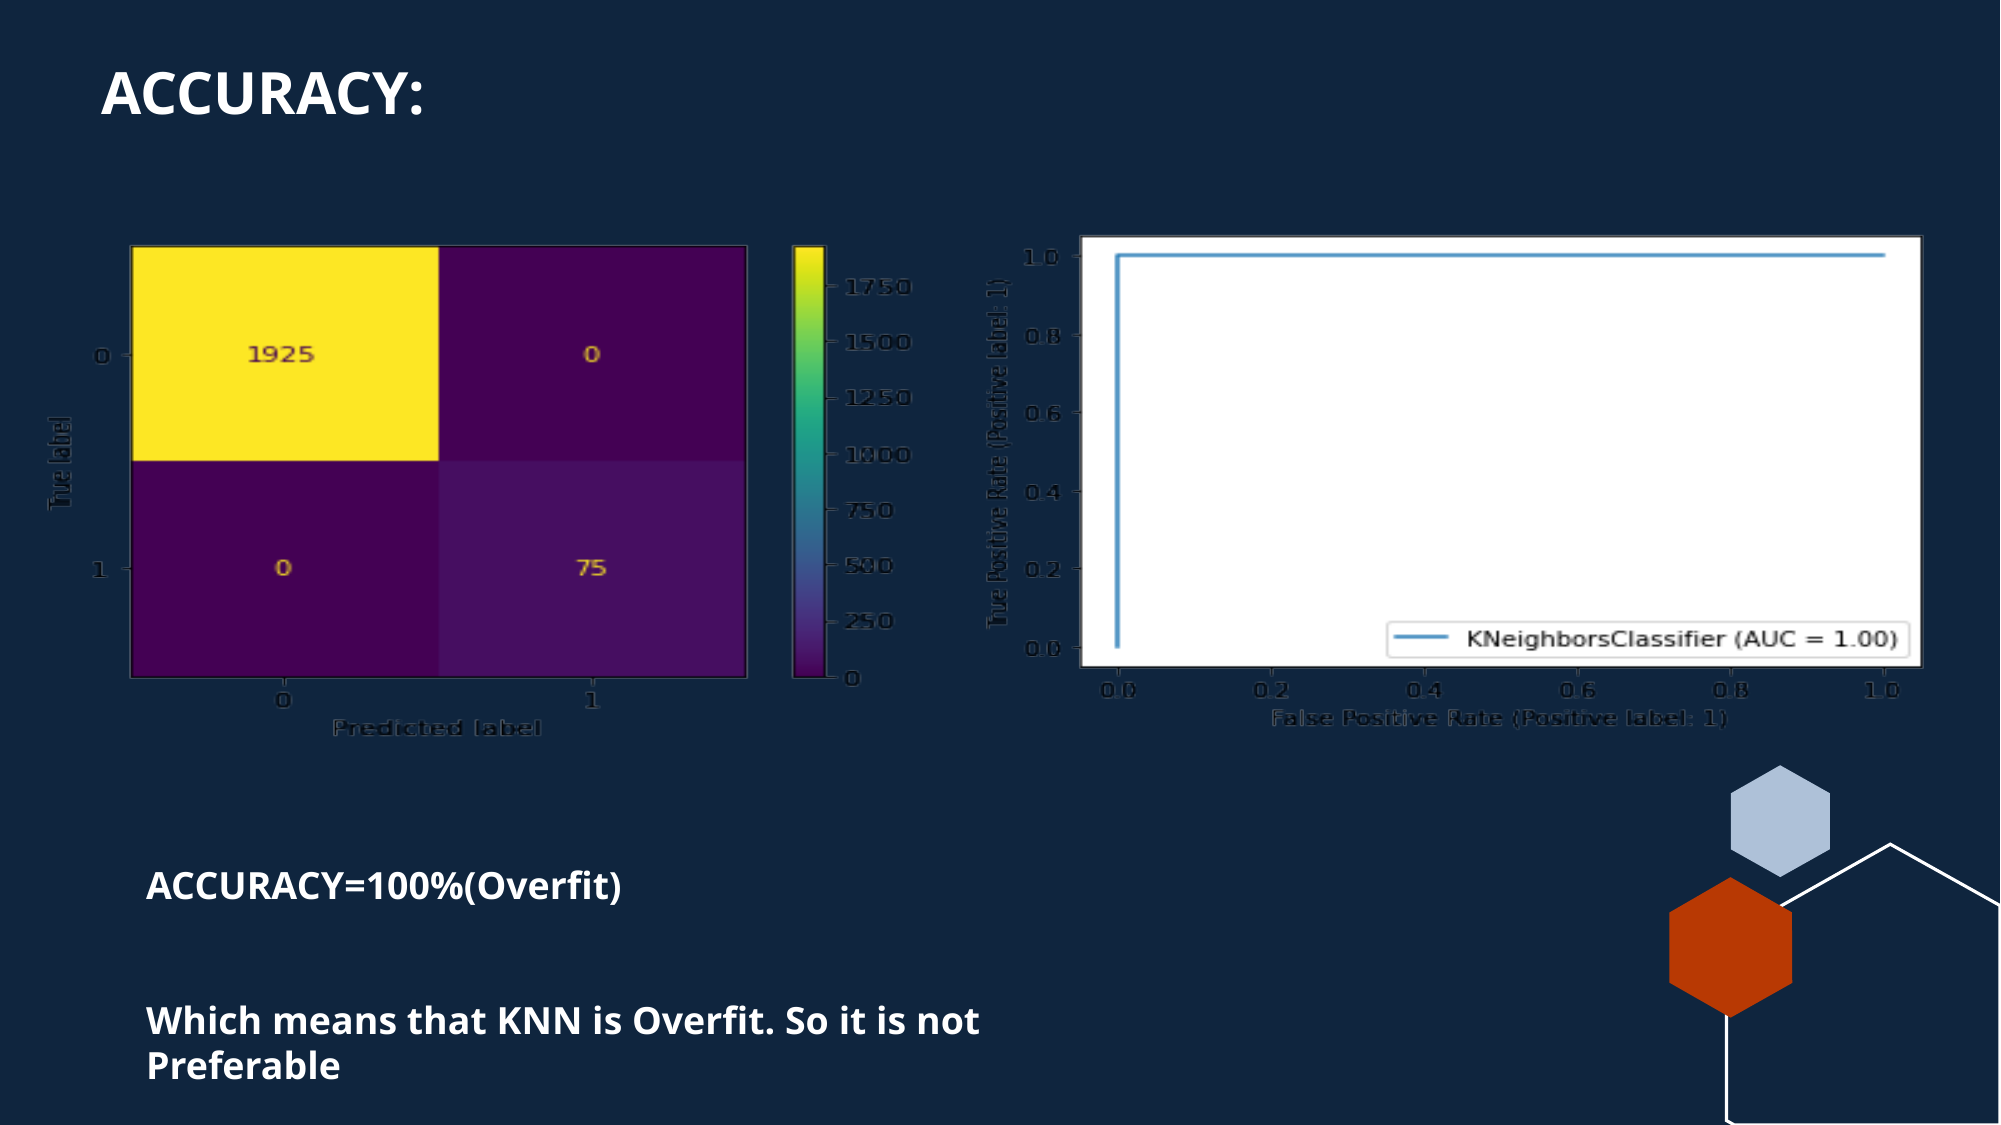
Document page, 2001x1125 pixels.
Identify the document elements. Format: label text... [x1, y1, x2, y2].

text_box ACCURACY=100%(Overfit) Which means that KNN is Overfit. So it is not Preferable [131, 855, 1132, 1095]
footer ACCURACY: [86, 61, 762, 122]
picture [970, 224, 1939, 743]
picture [31, 234, 935, 752]
